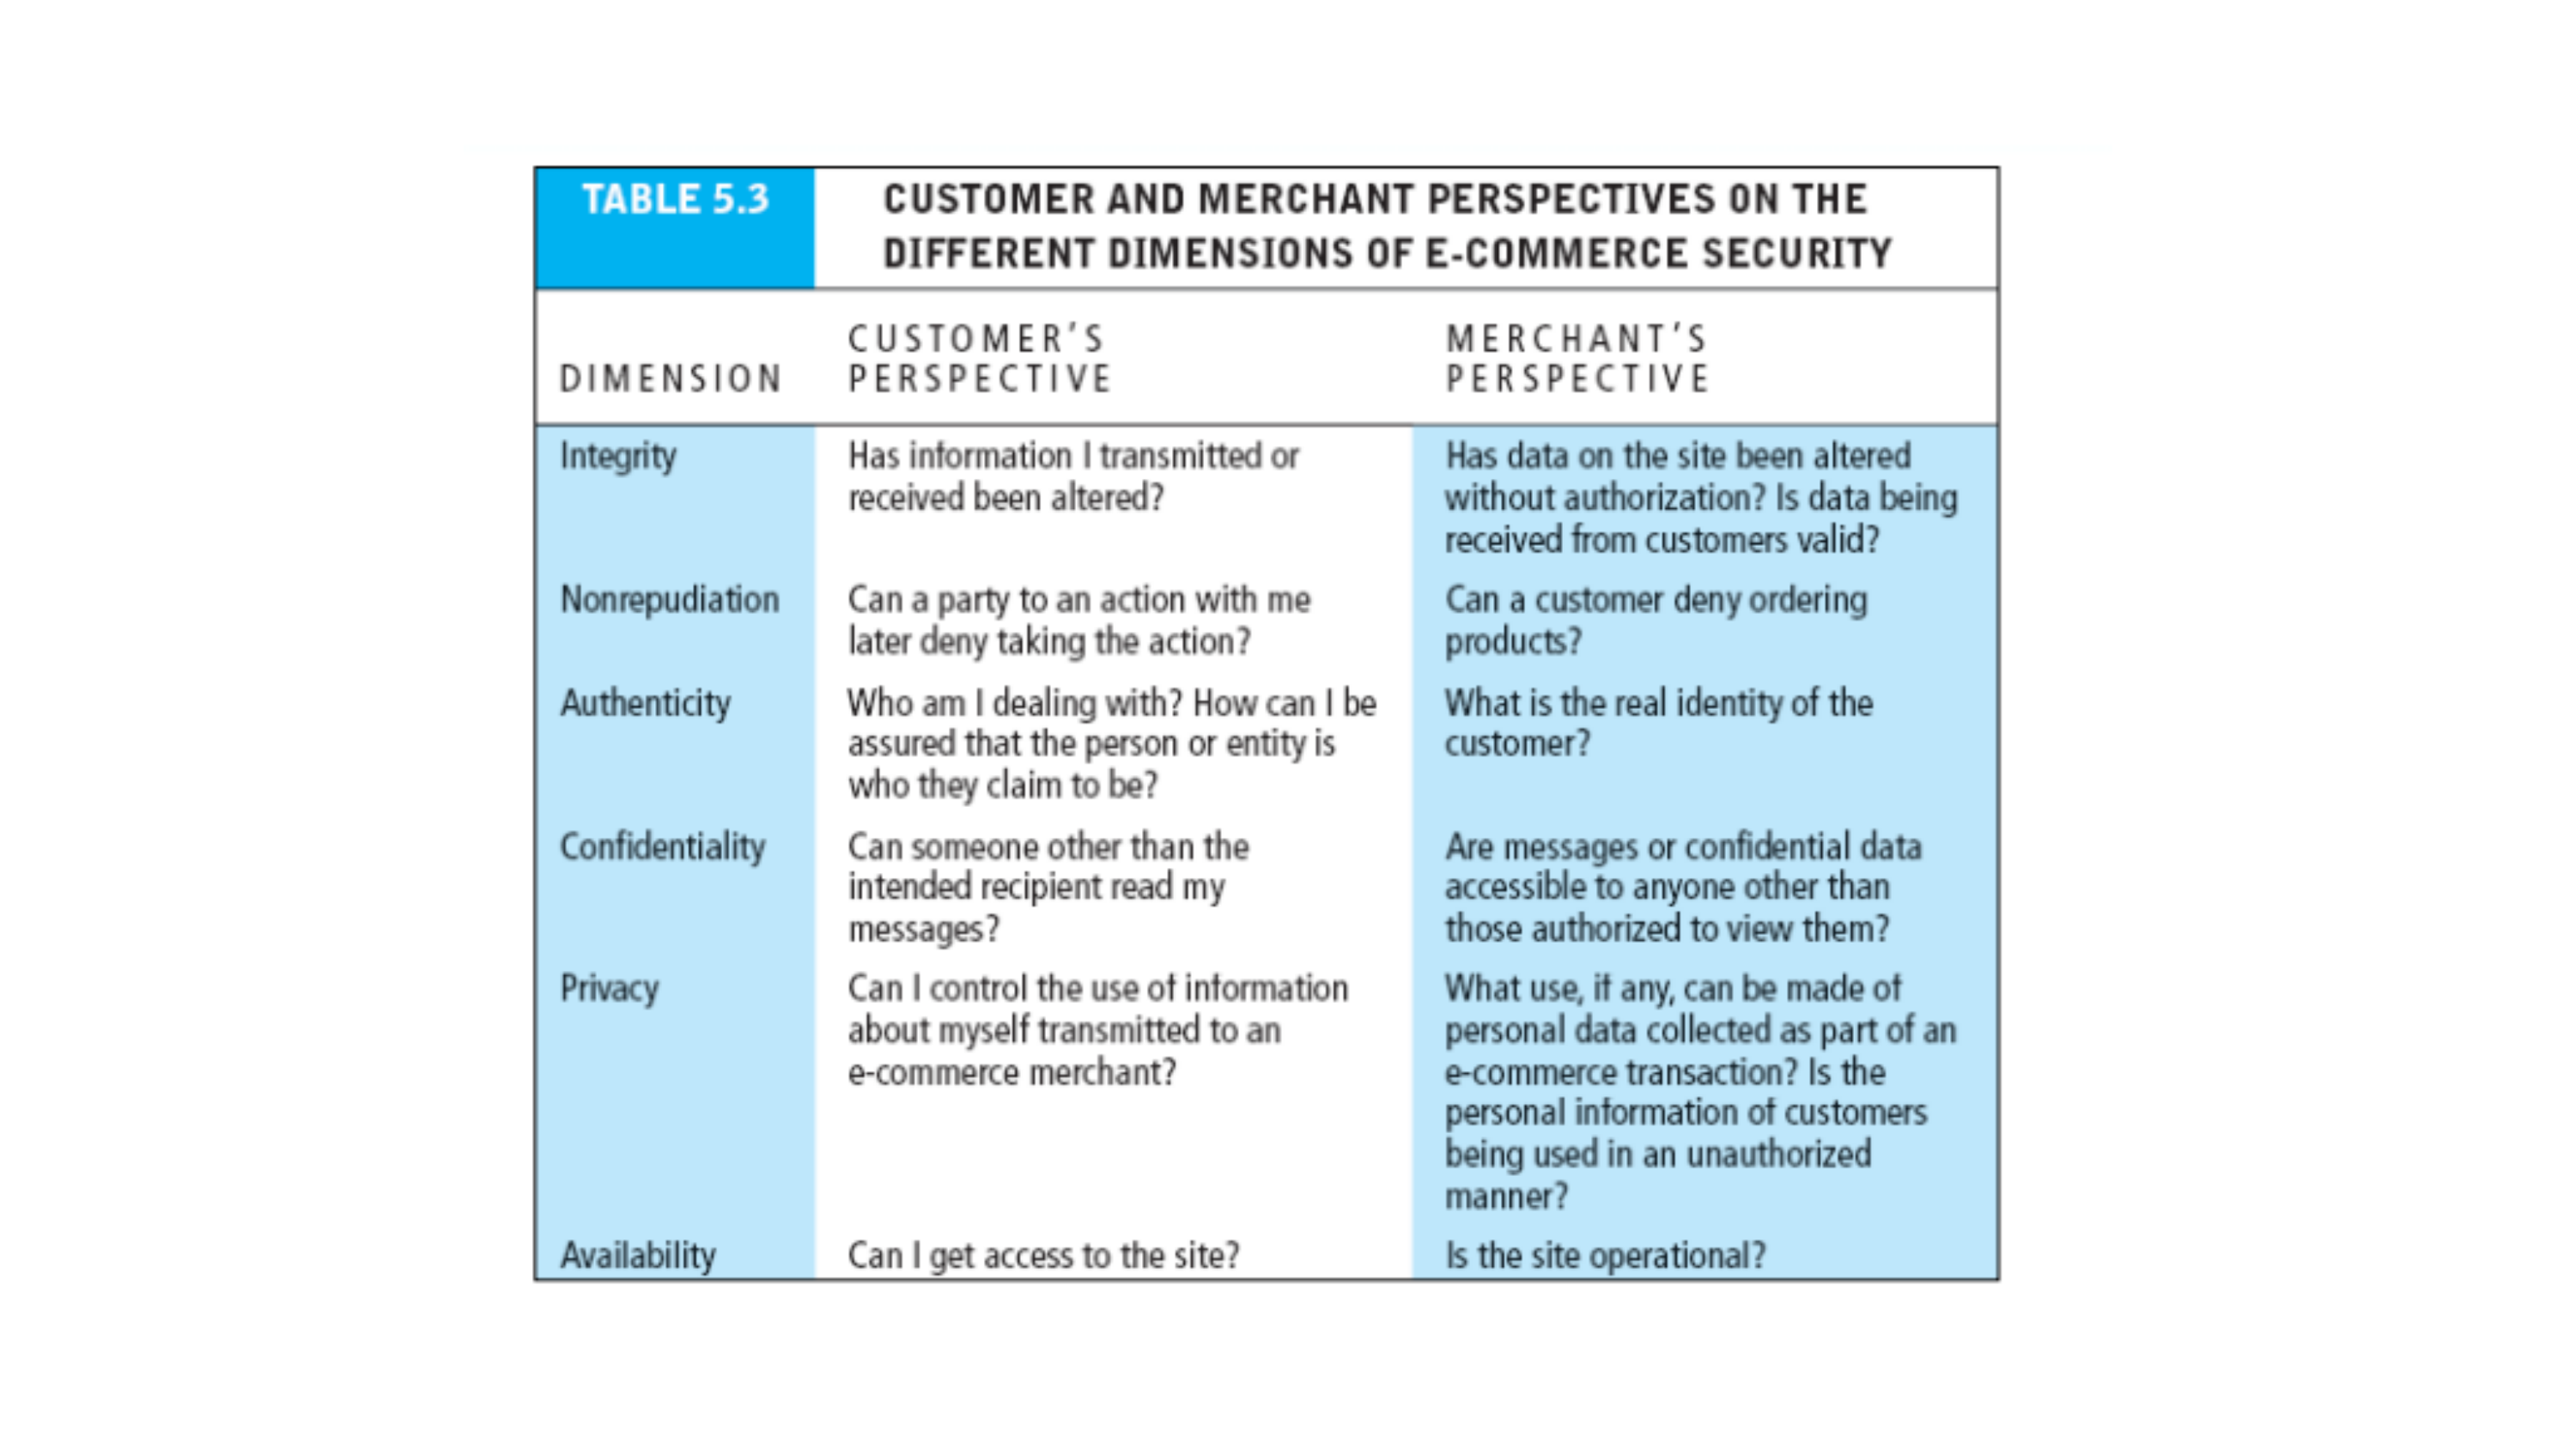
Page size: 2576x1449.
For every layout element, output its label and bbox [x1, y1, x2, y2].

text_box [464, 144, 2112, 1304]
